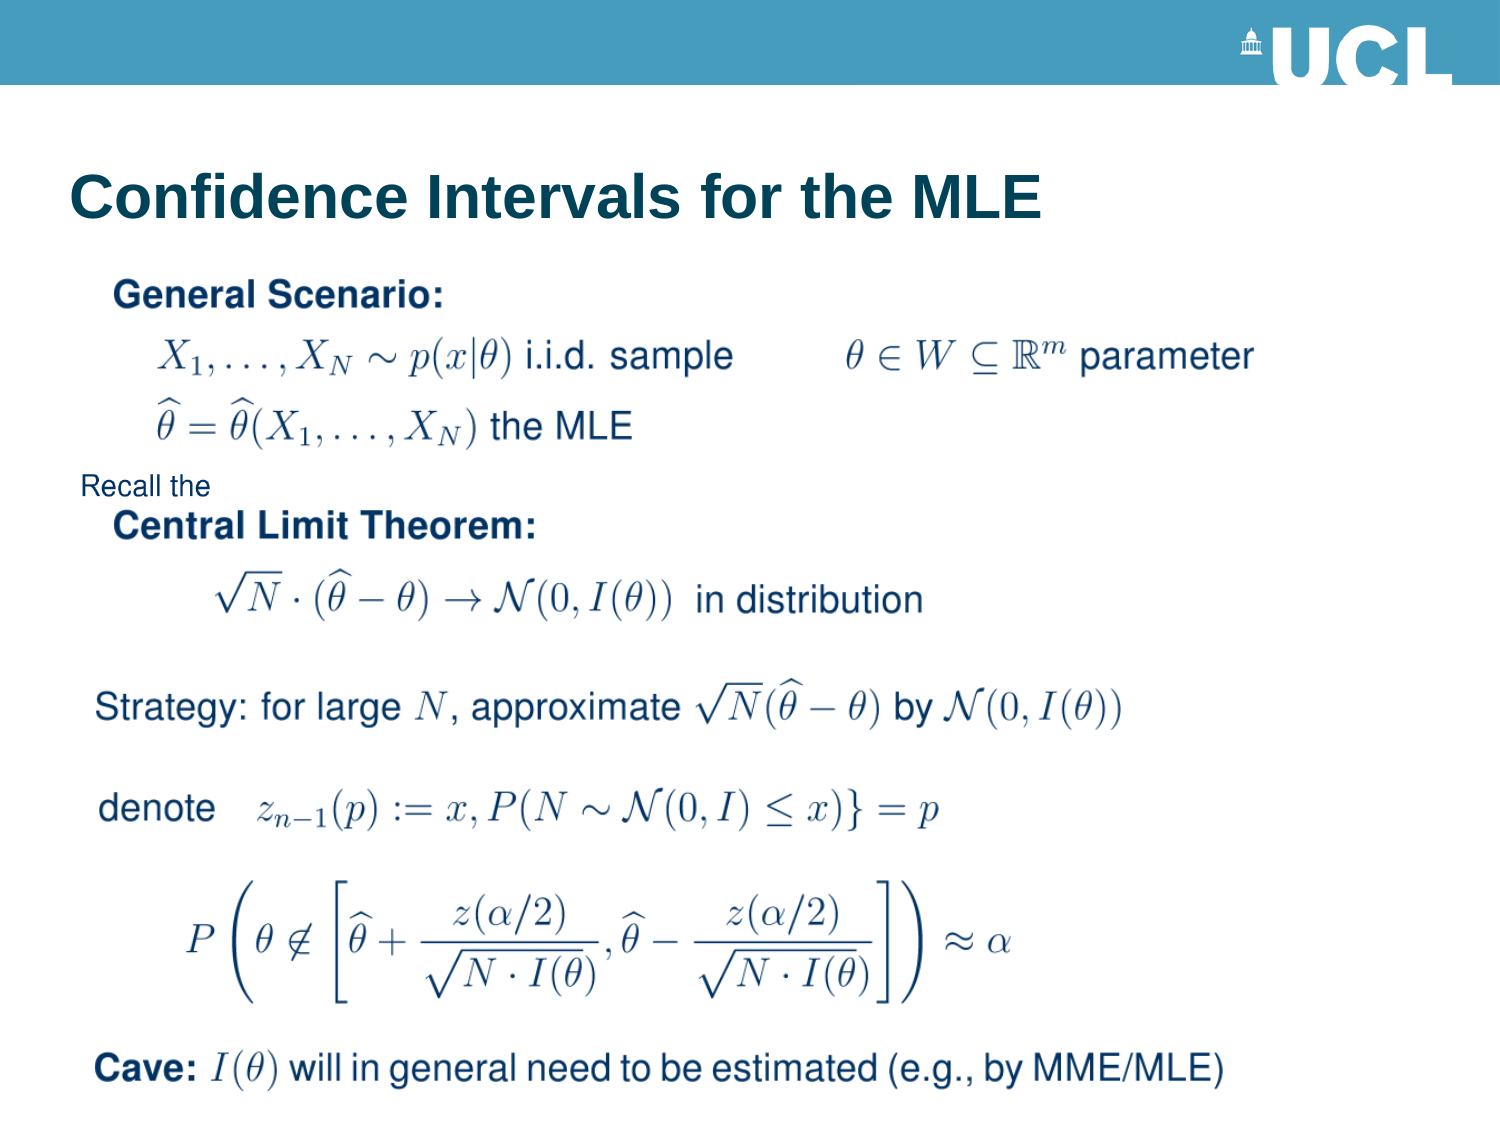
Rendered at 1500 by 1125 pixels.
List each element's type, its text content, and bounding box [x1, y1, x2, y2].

picture [184, 878, 1012, 1005]
picture [99, 790, 216, 825]
picture [846, 338, 1255, 380]
picture [79, 471, 211, 499]
picture [112, 277, 444, 312]
picture [113, 508, 537, 543]
picture [95, 675, 1121, 731]
picture [696, 582, 922, 617]
picture [153, 334, 733, 380]
picture [94, 1047, 1225, 1093]
picture [212, 566, 673, 622]
picture [0, 0, 1500, 85]
picture [157, 395, 635, 451]
title Confidence Intervals for the MLE [54, 148, 1447, 244]
picture [256, 786, 941, 832]
